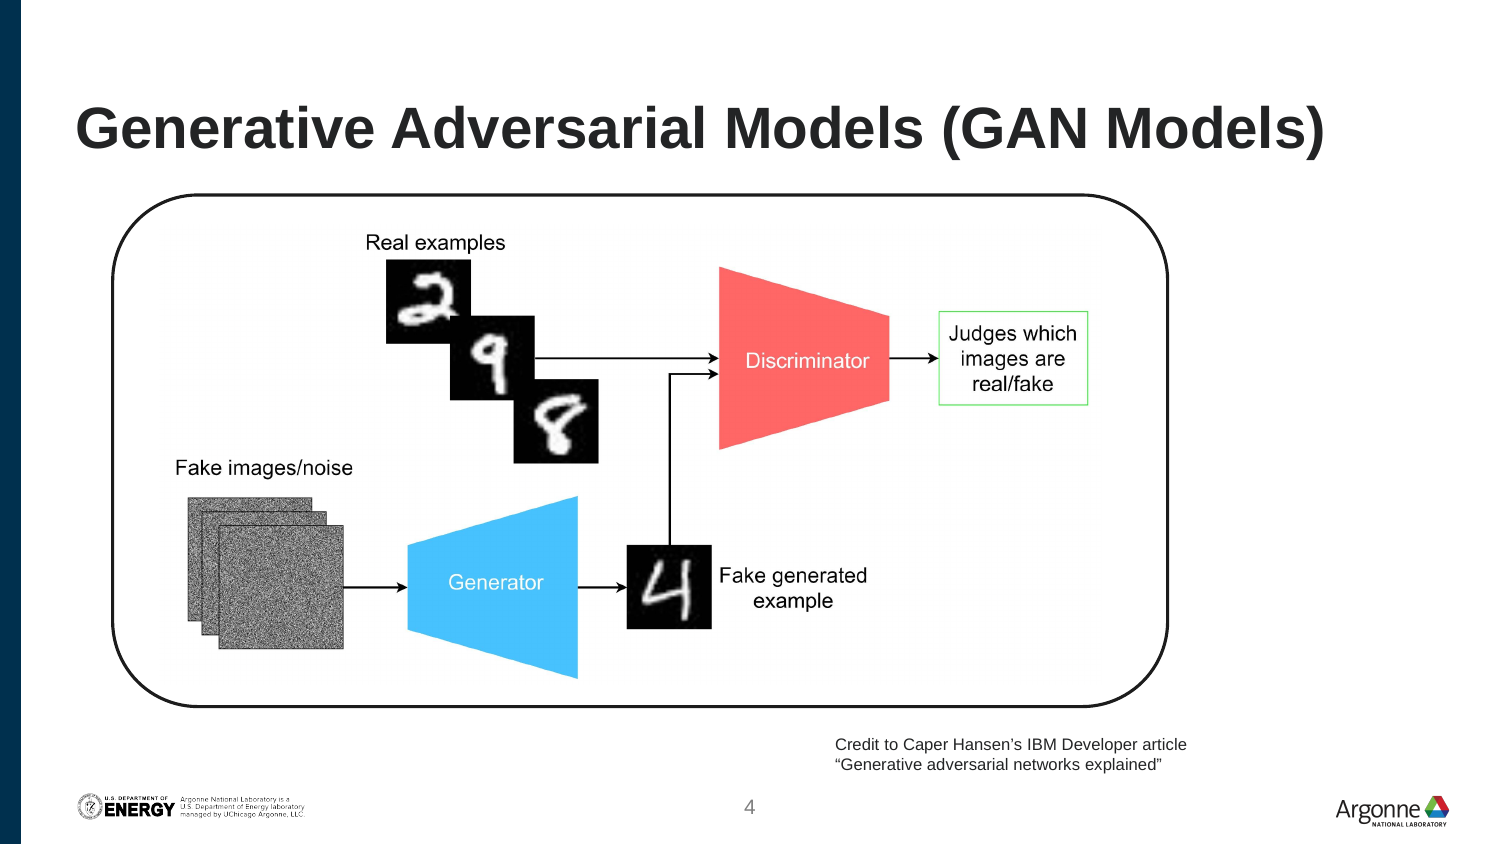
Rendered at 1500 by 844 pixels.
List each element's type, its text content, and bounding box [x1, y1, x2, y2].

picture [75, 791, 308, 822]
text_box Credit to Caper Hansen’s IBM Developer article “Generative adversarial networks explained” [820, 718, 1290, 784]
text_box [112, 194, 1168, 707]
title Generative Adversarial Models (GAN Models) [75, 60, 1449, 163]
picture [1330, 787, 1458, 834]
slide_number ‹#› [712, 796, 788, 819]
